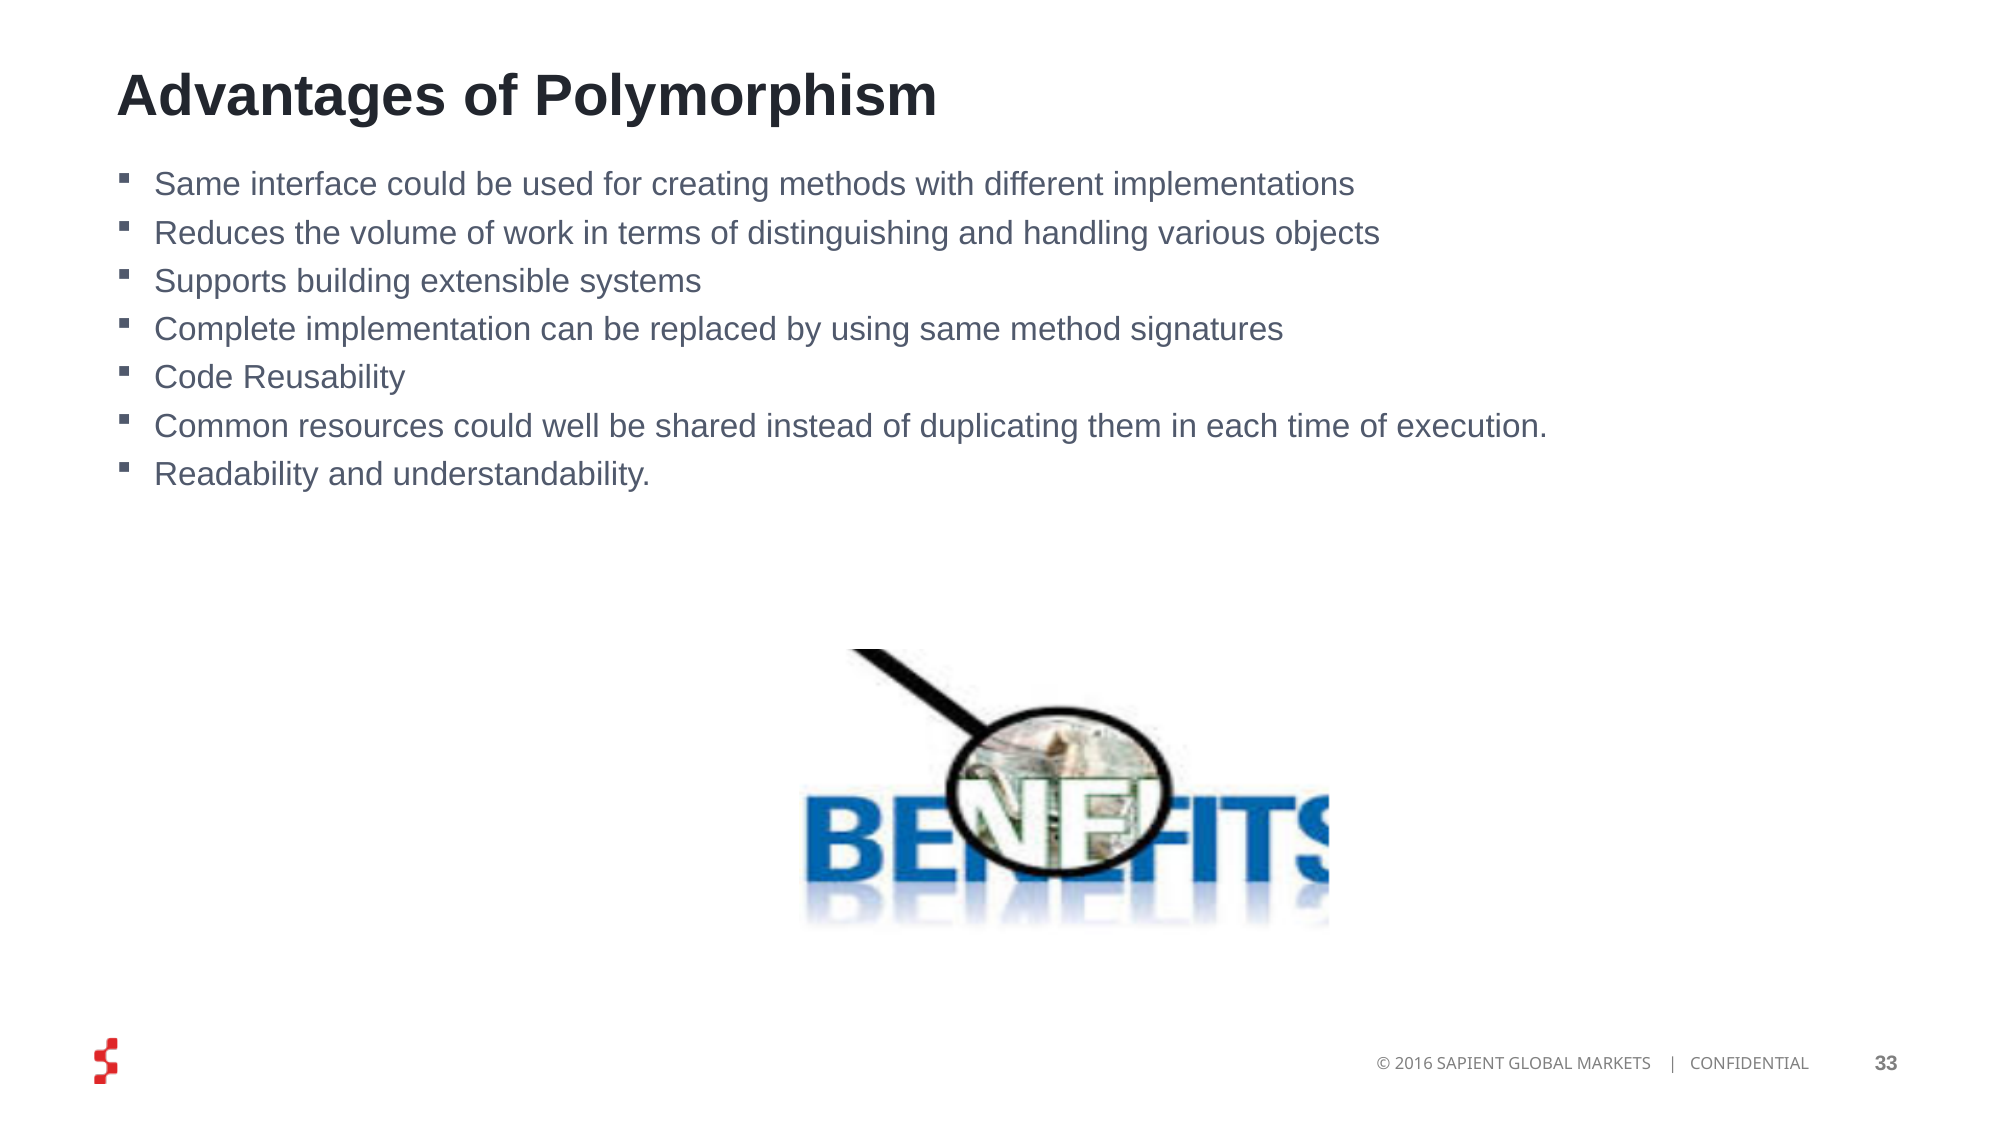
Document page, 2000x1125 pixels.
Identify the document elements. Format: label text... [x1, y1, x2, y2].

title Advantages of Polymorphism [116, 50, 1967, 162]
list Same interface could be used for creating methods with different implementations Reduces the volume of work in terms of distinguishing and handling various objects Supports building extensible systems Complete implementation can be replaced by using same method signatures Code Reusability Common resources could well be shared instead of duplicating them in each time of execution. Readability and understandability. [116, 162, 1967, 1038]
picture [799, 649, 1342, 935]
